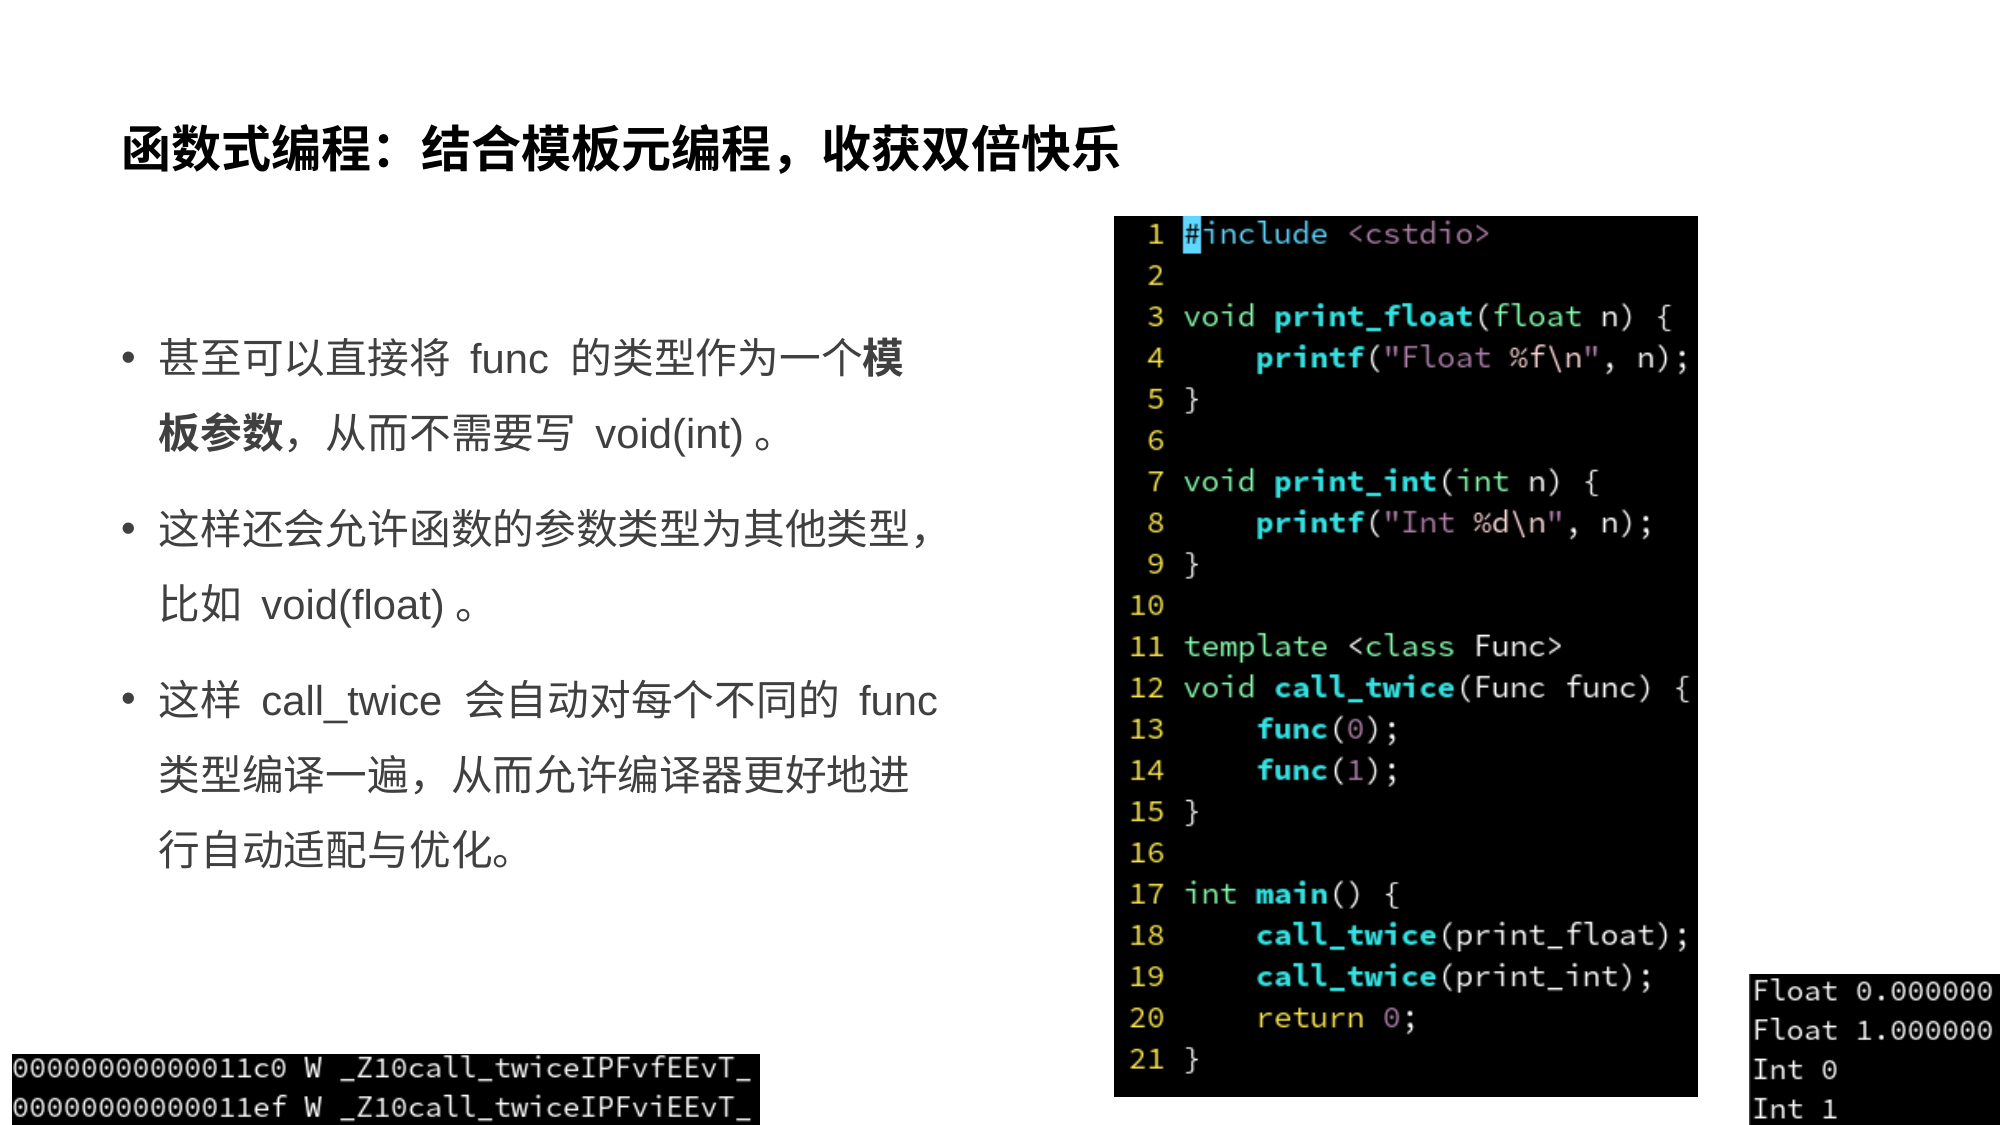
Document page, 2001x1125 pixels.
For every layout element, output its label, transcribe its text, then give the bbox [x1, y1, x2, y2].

title 函数式编程：结合模板元编程，收获双倍快乐 [106, 42, 1832, 260]
list 甚至可以直接将 func 的类型作为一个模板参数，从而不需要写 void(int)。 这样还会允许函数的参数类型为其他类型，比如 void(float)。 这样 call_twice 会自动对每个不同的 func 类型编译一遍，从而允许编译器更好地进行自动适配与优化。 [106, 299, 957, 1014]
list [1114, 216, 1698, 1097]
picture [12, 1054, 760, 1125]
picture [1749, 974, 2000, 1125]
